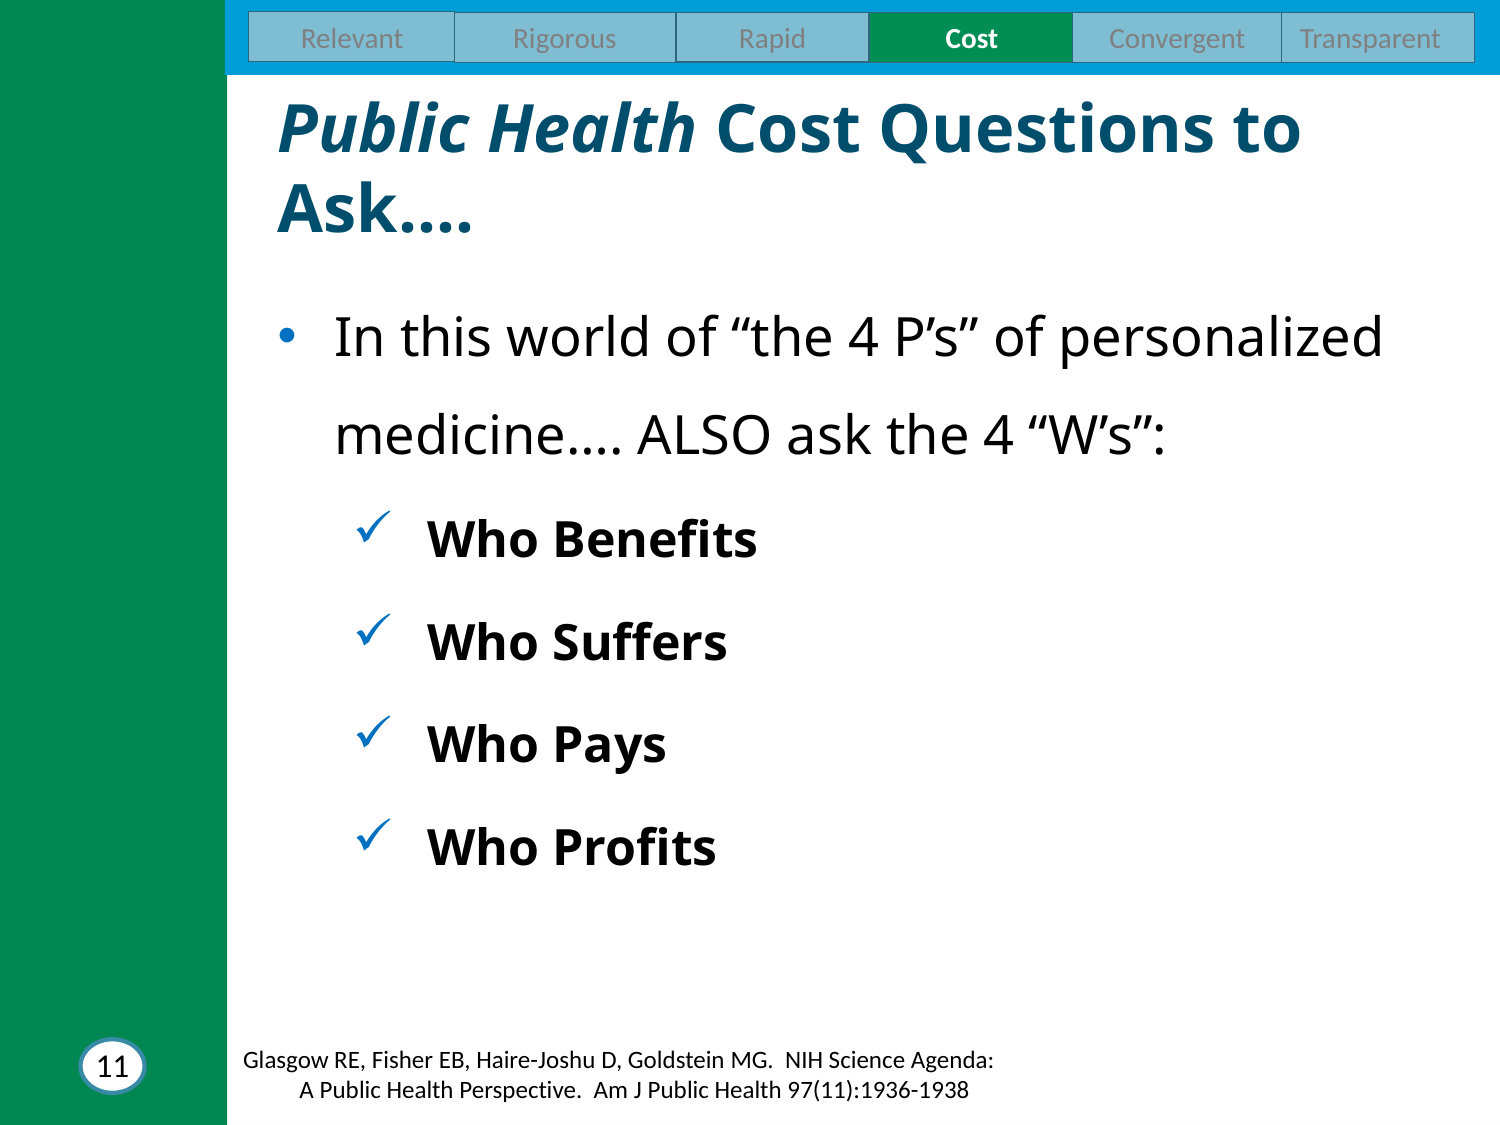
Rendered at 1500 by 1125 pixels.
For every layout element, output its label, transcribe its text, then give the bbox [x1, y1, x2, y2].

picture [0, 0, 1500, 1125]
list Glasgow RE, Fisher EB, Haire-Joshu D, Goldstein MG. NIH Science Agenda: A Public Health Perspective. Am J Public Health 97(11):1936-1938 [227, 1035, 1369, 1125]
text_box Transparent [1282, 12, 1475, 63]
text_box Rapid [676, 12, 870, 63]
text_box [224, 0, 1500, 75]
list In this world of “the 4 P’s” of personalized medicine…. ALSO ask the 4 “W’s”: Who Benefits Who Suffers Who Pays Who Profits [262, 262, 1463, 1074]
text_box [74, 1036, 151, 1098]
text_box Relevant [248, 11, 455, 62]
title Public Health Cost Questions to Ask…. [262, 75, 1463, 260]
text_box Convergent [1072, 12, 1282, 63]
text_box Cost [870, 12, 1072, 63]
text_box Rigorous [454, 12, 676, 63]
